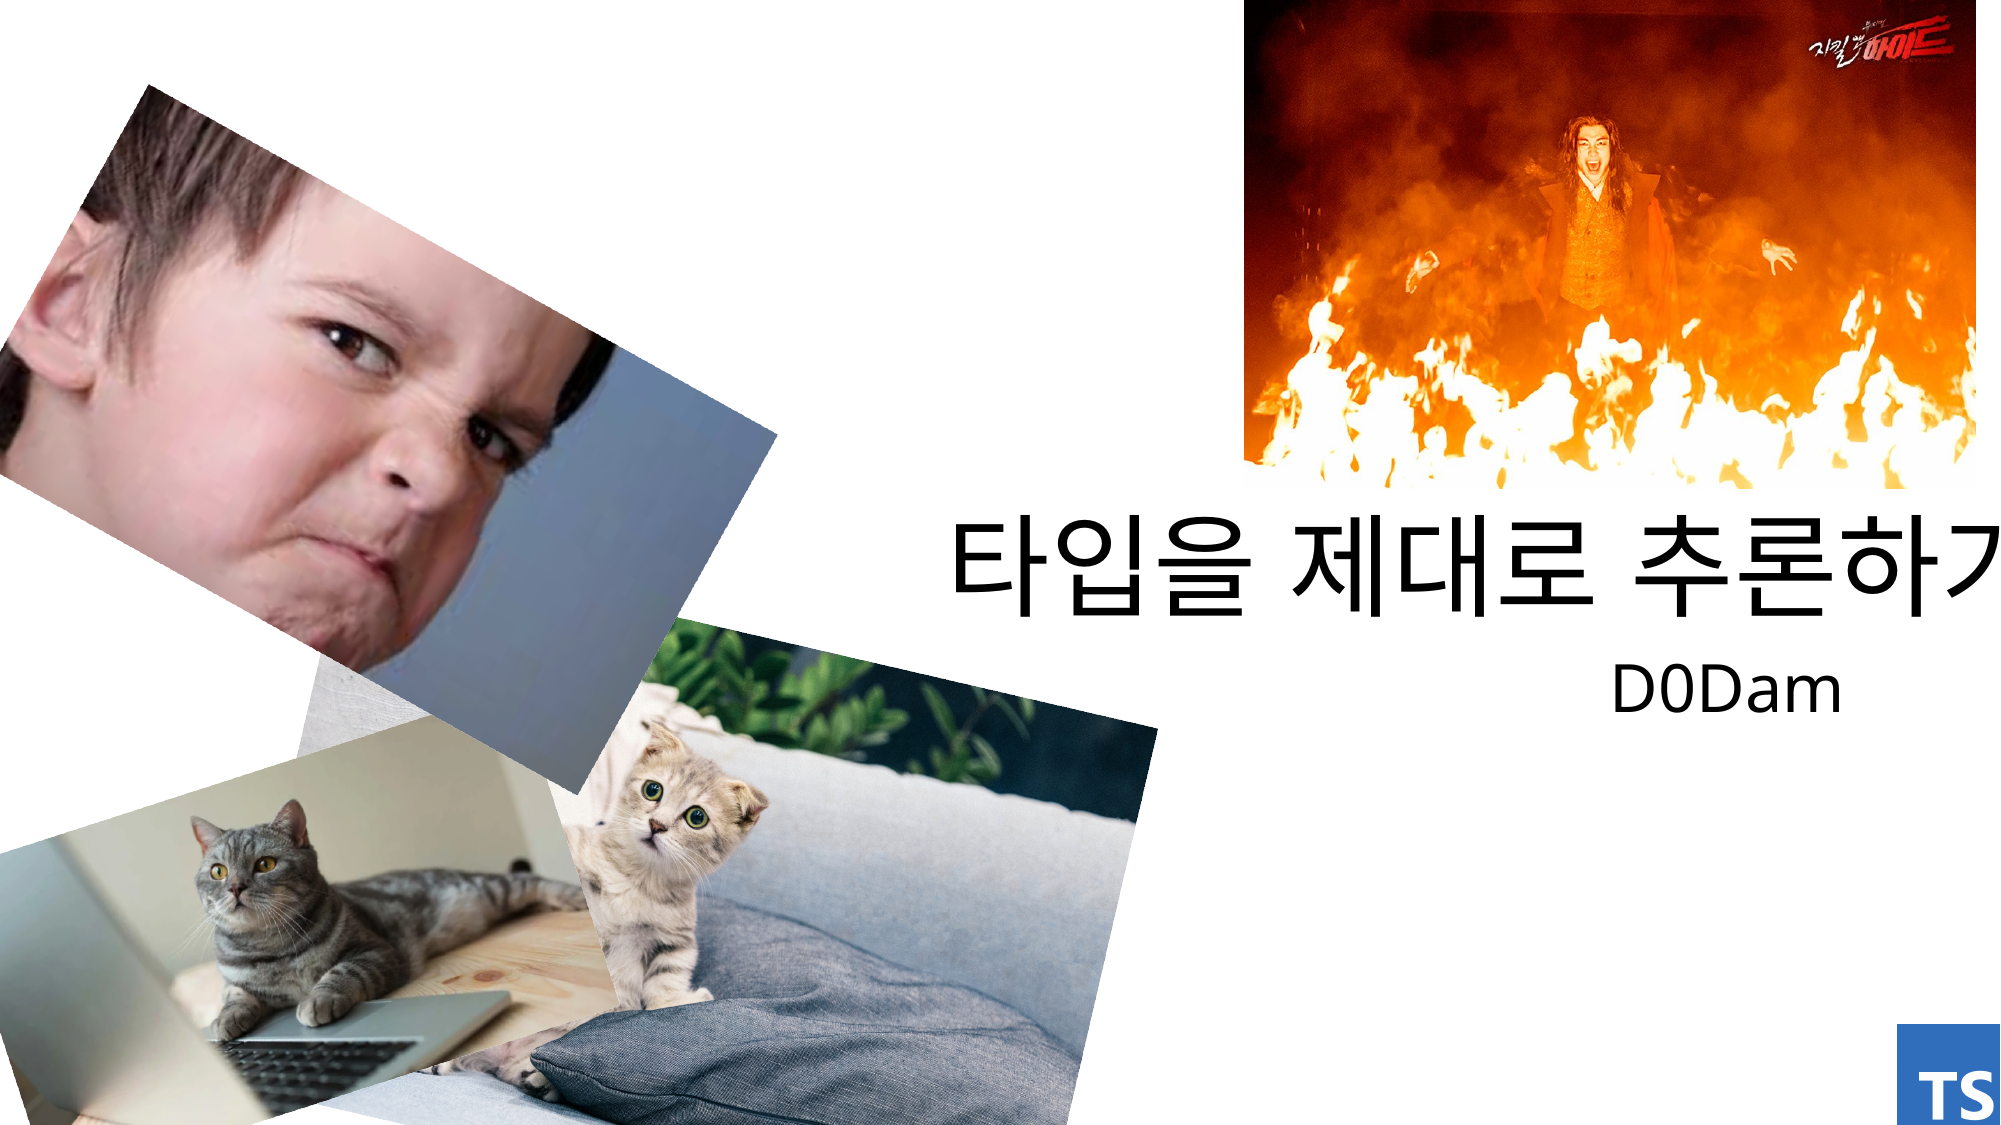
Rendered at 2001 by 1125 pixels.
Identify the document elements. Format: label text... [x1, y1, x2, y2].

picture [0, 85, 1157, 1125]
picture [1244, 0, 1976, 490]
picture [1897, 1024, 2000, 1125]
text_box D0Dam [1594, 638, 1860, 733]
text_box 타입을 제대로 추론하기 [931, 488, 2000, 639]
